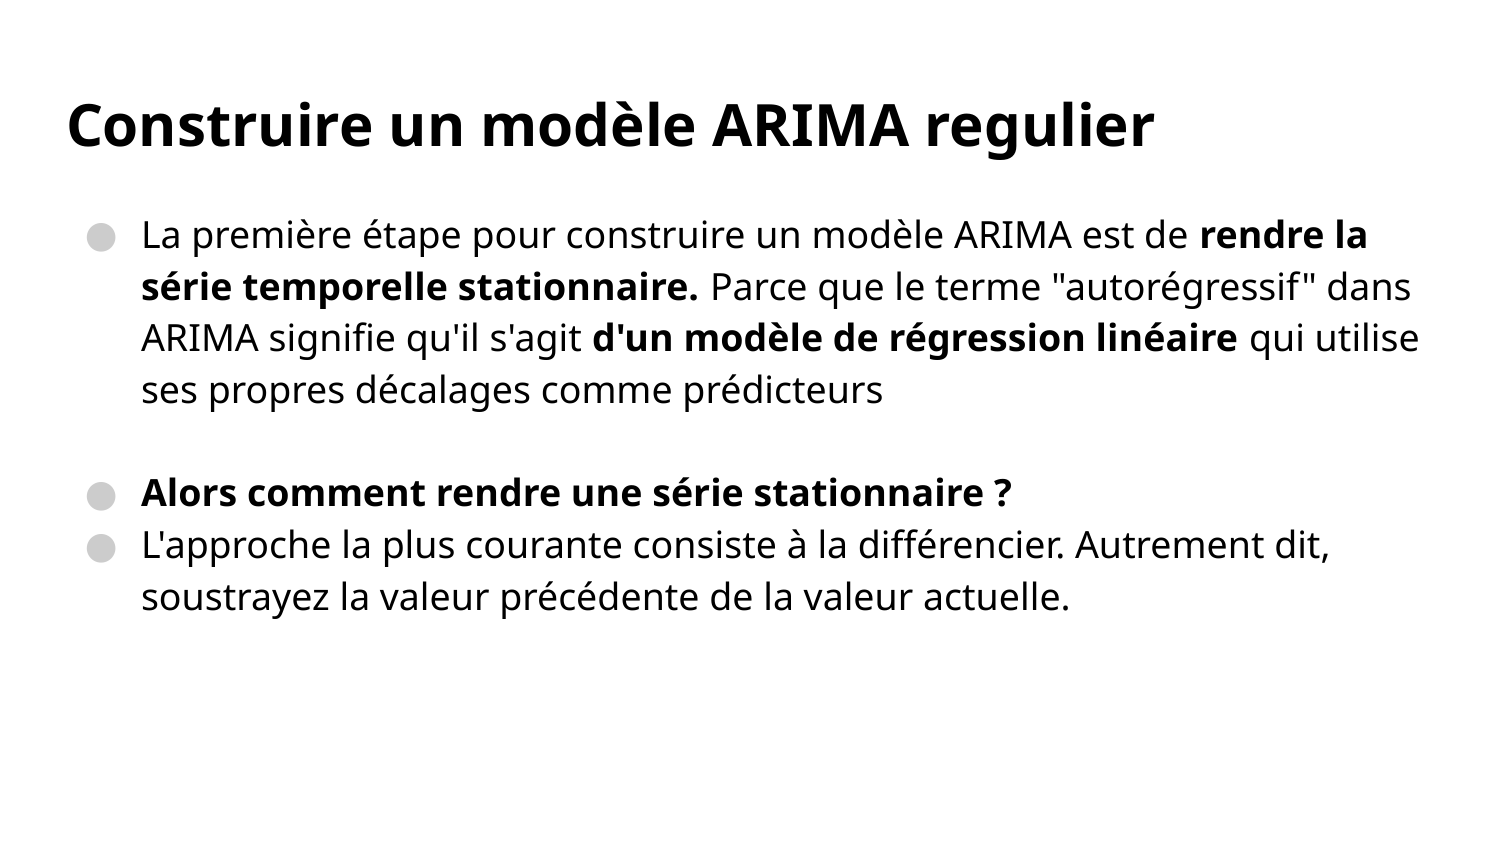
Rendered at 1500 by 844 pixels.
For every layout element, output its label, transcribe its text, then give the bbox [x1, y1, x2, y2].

list La première étape pour construire un modèle ARIMA est de rendre la série temporelle stationnaire. Parce que le terme "autorégressif" dans ARIMA signifie qu'il s'agit d'un modèle de régression linéaire qui utilise ses propres décalages comme prédicteurs Alors comment rendre une série stationnaire ? L'approche la plus courante consiste à la différencier. Autrement dit, soustrayez la valeur précédente de la valeur actuelle. [51, 189, 1449, 750]
title Construire un modèle ARIMA regulier [51, 72, 1449, 167]
